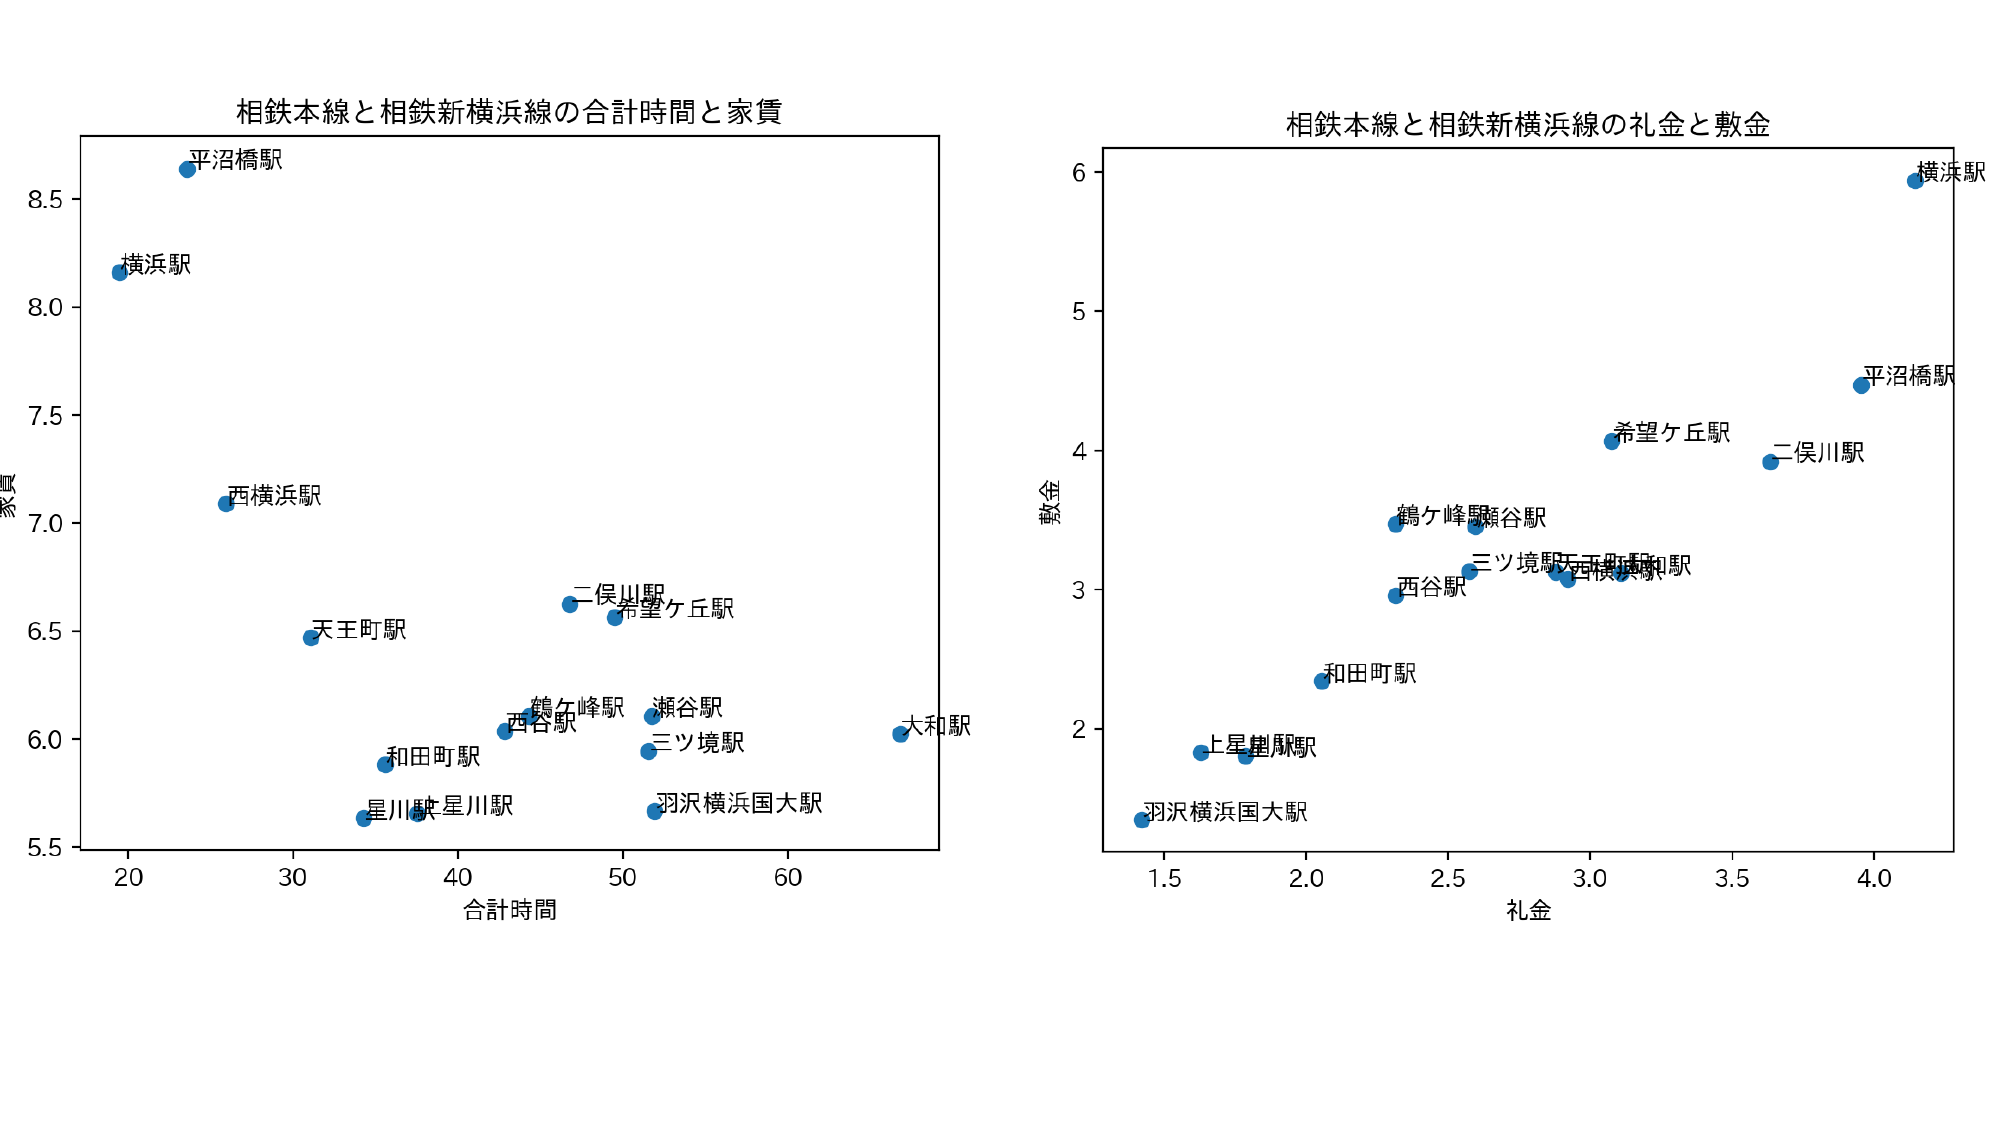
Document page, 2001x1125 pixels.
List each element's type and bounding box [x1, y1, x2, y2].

picture [1022, 94, 2000, 940]
list [0, 81, 989, 940]
